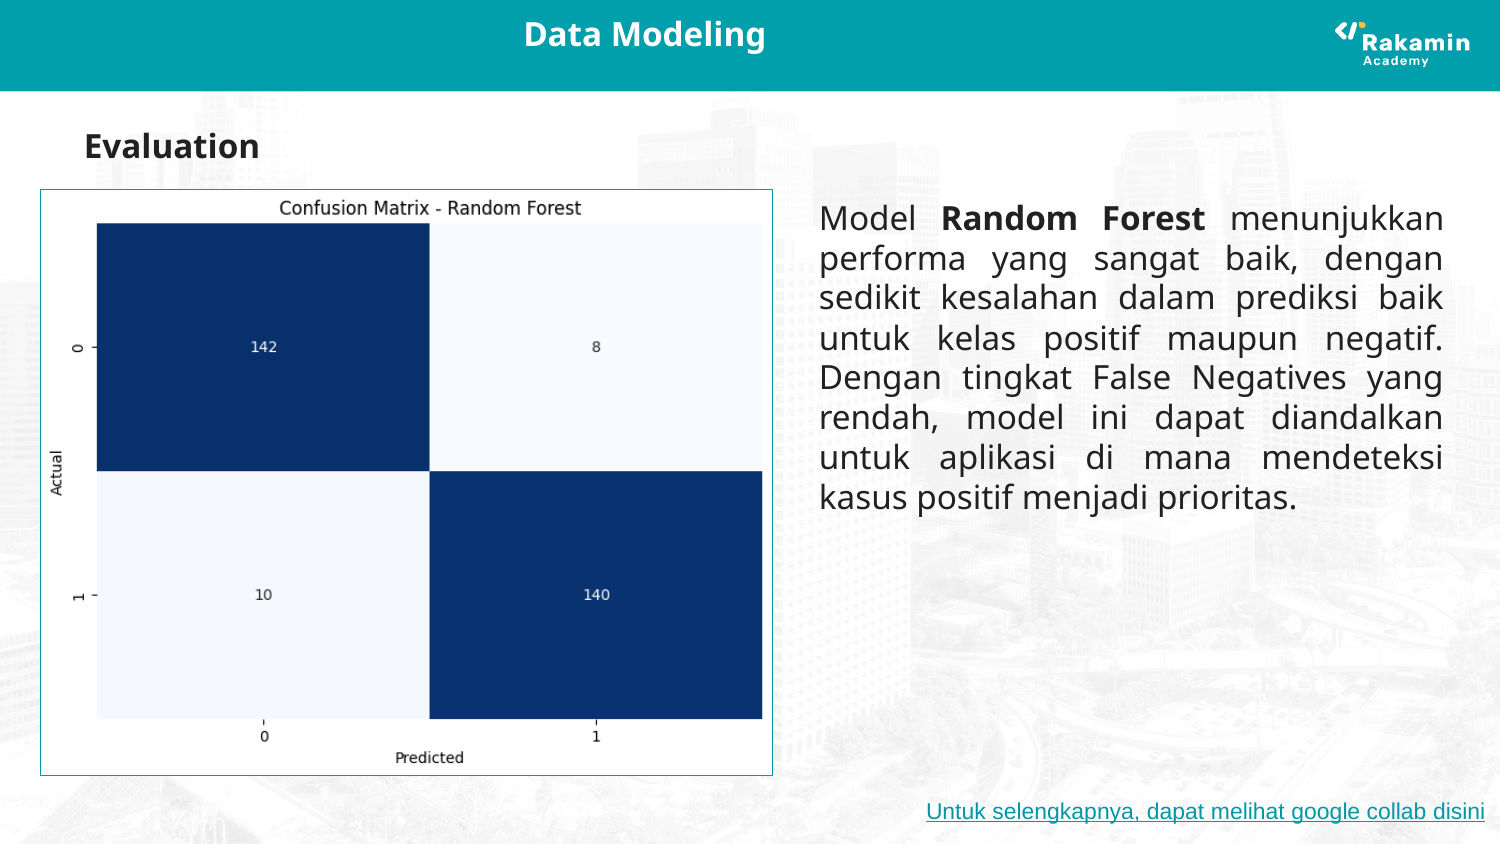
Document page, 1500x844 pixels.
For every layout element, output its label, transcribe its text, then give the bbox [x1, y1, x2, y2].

text_box Evaluation [69, 117, 820, 173]
picture [0, 0, 1500, 844]
text_box Untuk selengkapnya, dapat melihat google collab disini [763, 782, 1500, 838]
text_box Model Random Forest menunjukkan performa yang sangat baik, dengan sedikit kesalahan dalam prediksi baik untuk kelas positif maupun negatif. Dengan tingkat False Negatives yang rendah, model ini dapat diandalkan untuk aplikasi di mana mendeteksi kasus positif menjadi prioritas. [804, 189, 1460, 524]
title Data Modeling [0, 0, 1291, 92]
